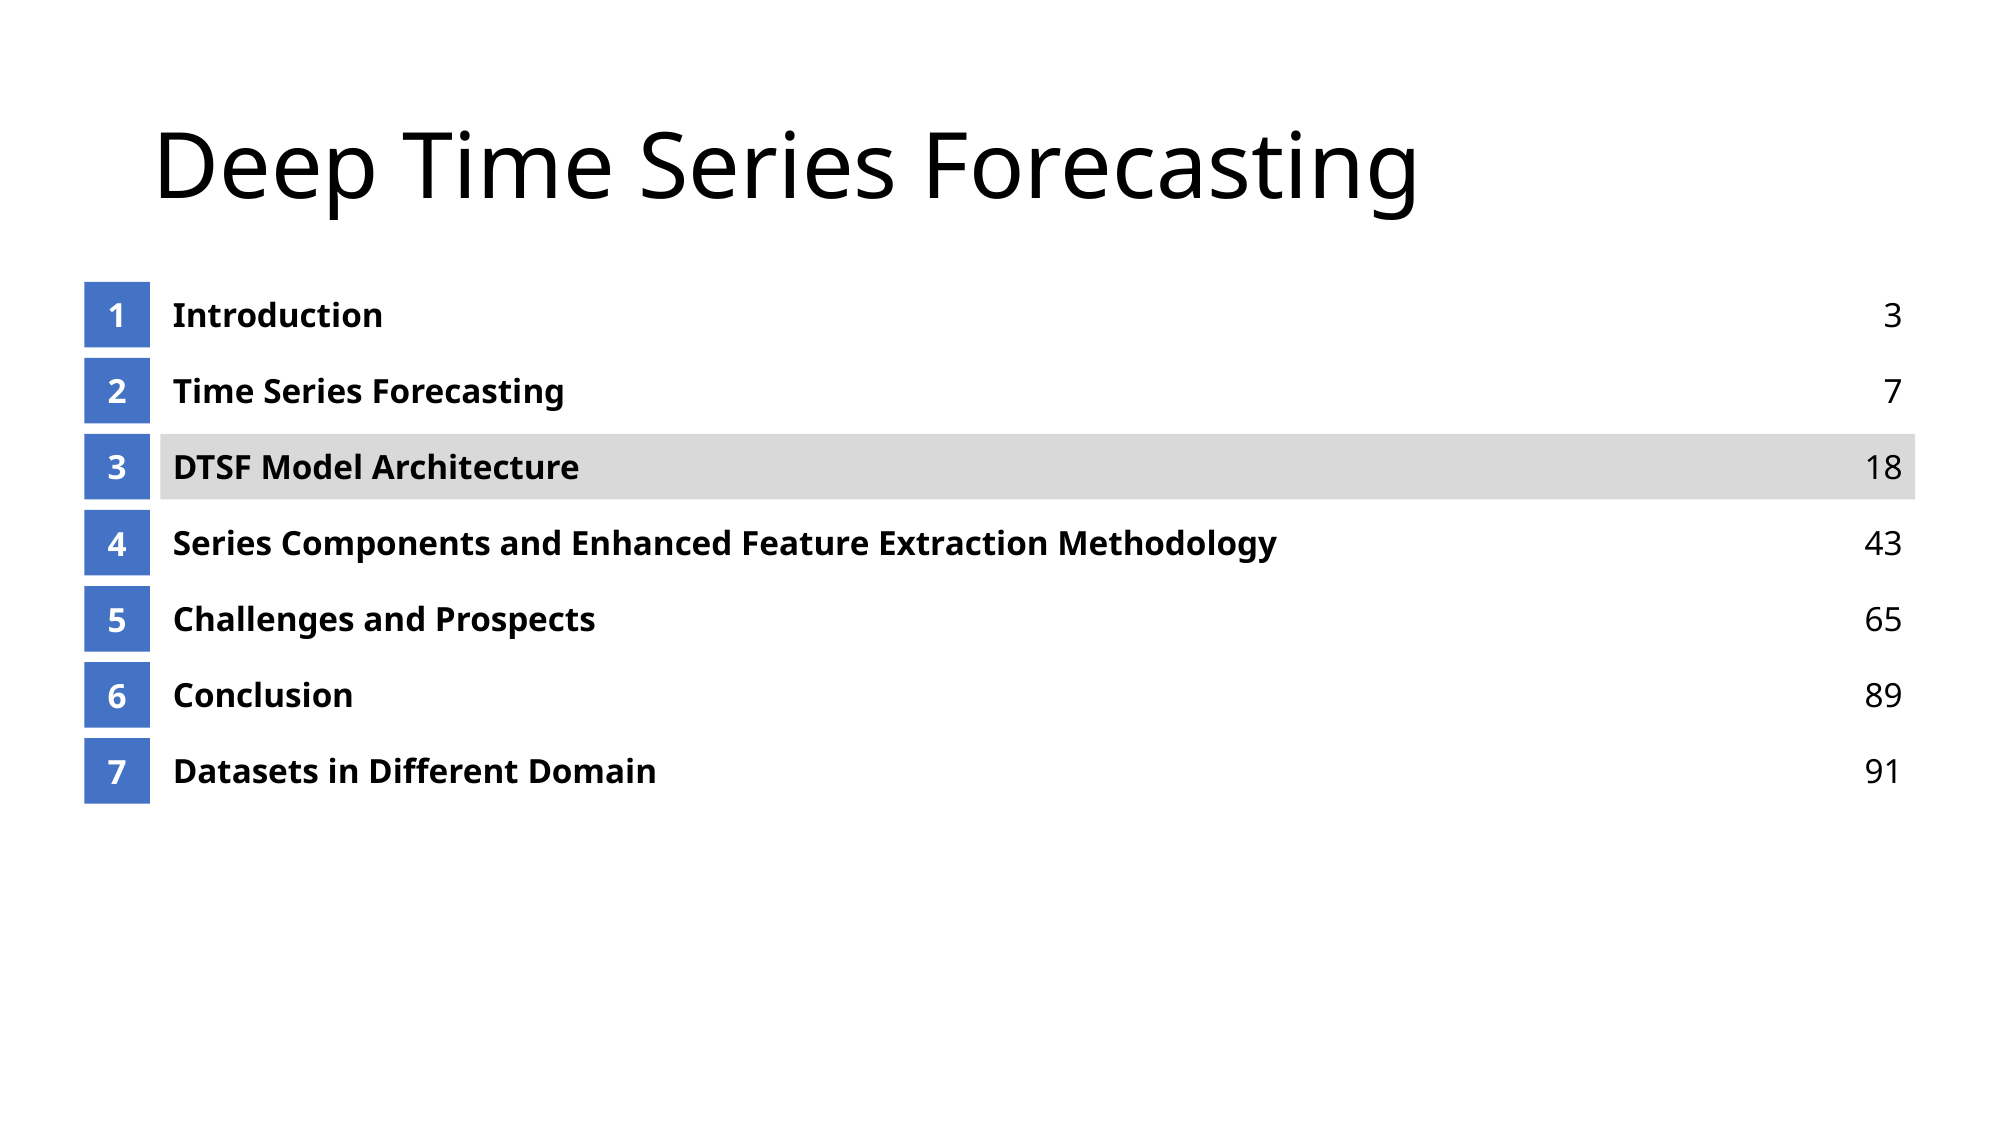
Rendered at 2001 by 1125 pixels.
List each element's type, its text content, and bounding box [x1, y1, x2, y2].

text_box 1 [83, 281, 151, 348]
text_box 3 [1884, 281, 1904, 348]
text_box 7 [83, 737, 151, 805]
text_box 6 [83, 661, 151, 729]
text_box [1193, 433, 1884, 500]
text_box 7 [1884, 357, 1904, 424]
text_box Series Components and Enhanced Feature Extraction Methodology [159, 509, 1193, 577]
text_box Conclusion [159, 661, 1193, 729]
text_box 43 [1884, 509, 1904, 577]
text_box DTSF Model Architecture [159, 433, 1193, 500]
title Deep Time Series Forecasting [137, 59, 1863, 278]
text_box 91 [1884, 737, 1904, 805]
text_box 3 [83, 433, 151, 500]
text_box Challenges and Prospects [159, 585, 1193, 653]
text_box 89 [1884, 661, 1904, 729]
text_box 65 [1884, 585, 1904, 653]
text_box 5 [83, 585, 151, 653]
text_box Datasets in Different Domain [159, 737, 1193, 805]
text_box 4 [83, 509, 151, 577]
text_box 2 [83, 357, 151, 424]
text_box [1904, 433, 1916, 500]
text_box Time Series Forecasting [159, 357, 1193, 424]
text_box 18 [1884, 433, 1904, 500]
text_box Introduction [159, 281, 1193, 348]
